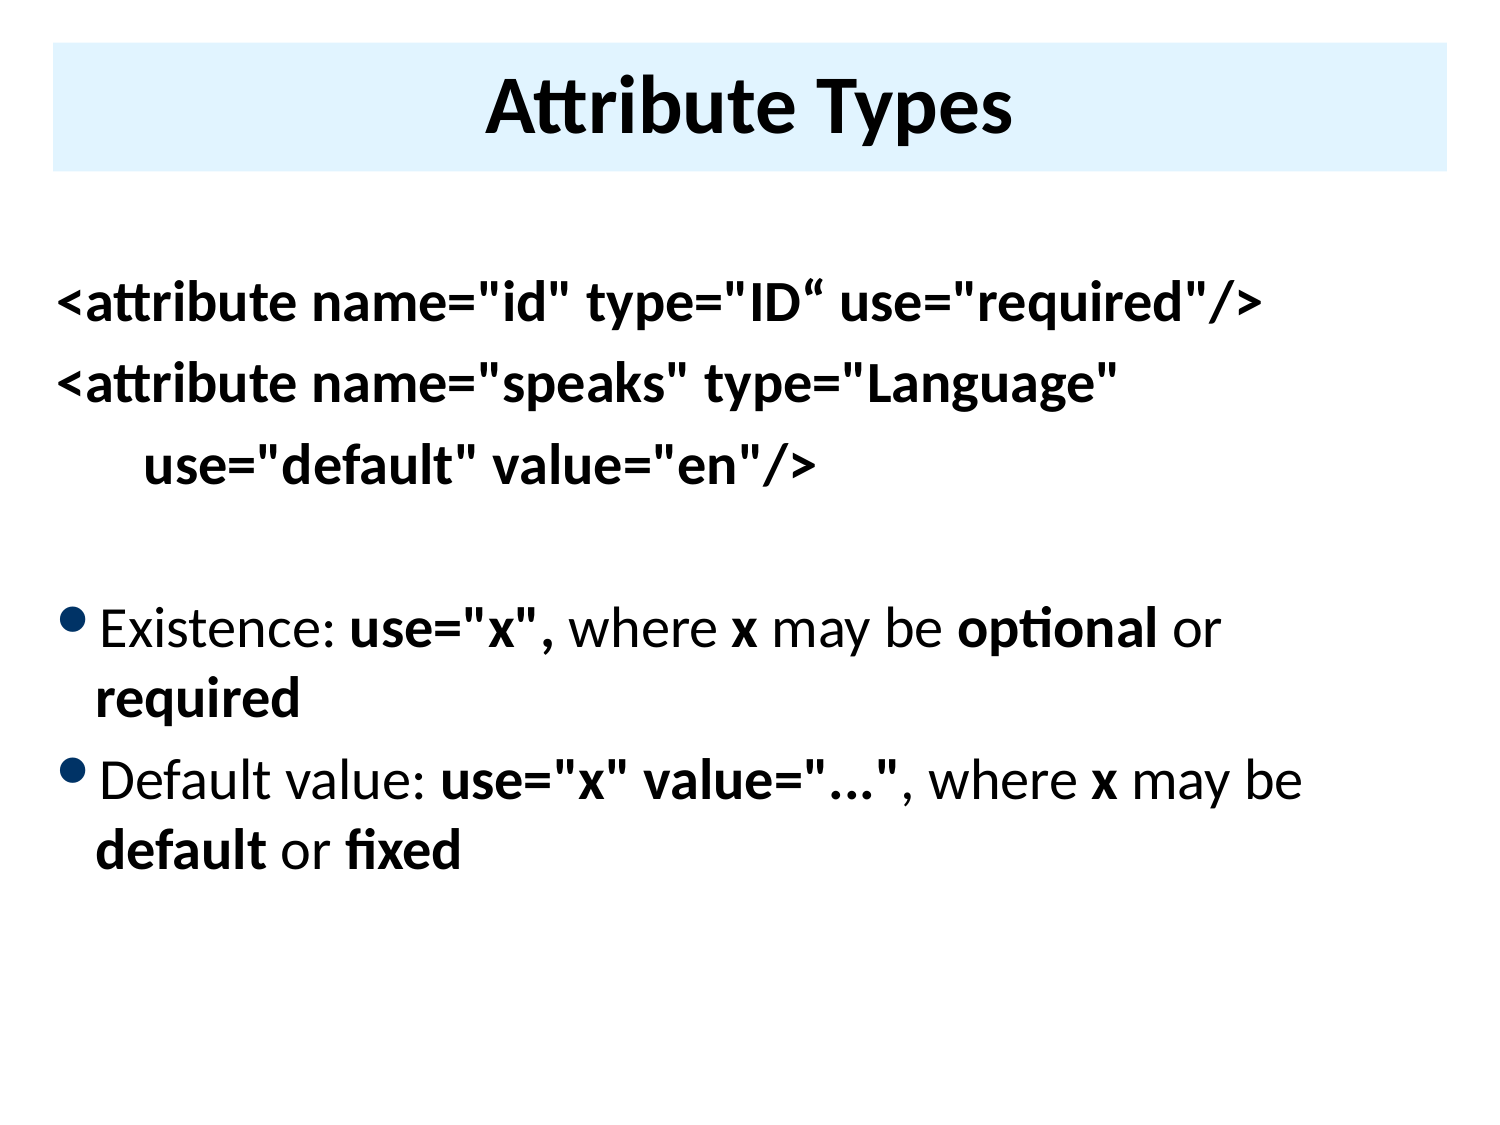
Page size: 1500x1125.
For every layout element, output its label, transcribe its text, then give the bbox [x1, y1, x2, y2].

list <attribute name="id" type="ID“ use="required"/> <attribute name="speaks" type="Language" use="default" value="en"/> Existence: use="x", where x may be optional or required Default value: use="x" value="...", where x may be default or fixed [41, 255, 1447, 973]
title Attribute Types [53, 42, 1447, 172]
